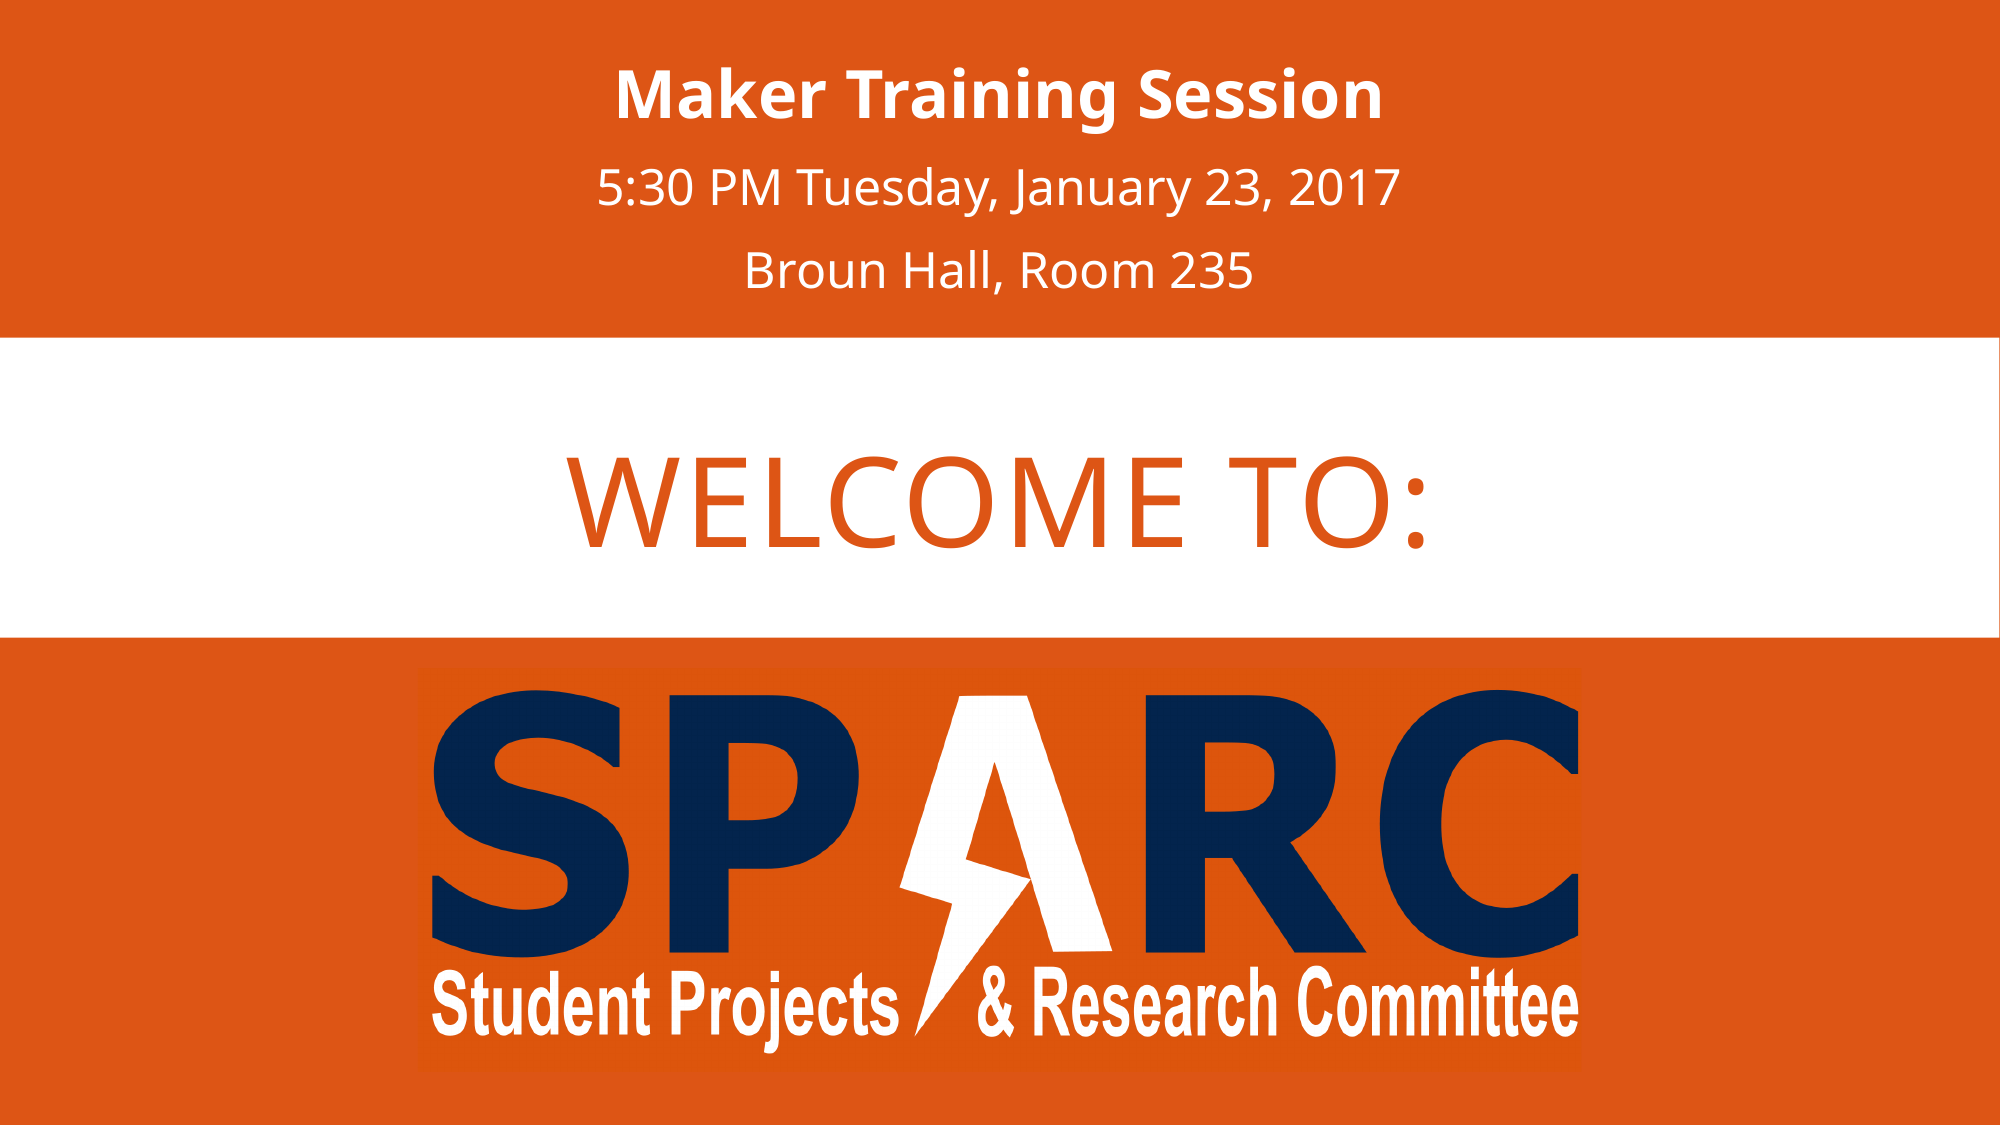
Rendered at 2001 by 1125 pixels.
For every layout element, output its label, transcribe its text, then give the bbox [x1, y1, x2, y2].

picture [417, 668, 1582, 1072]
title Welcome to: [386, 331, 1613, 691]
subtitle Maker Training Session 5:30 PM Tuesday, January 23, 2017 Broun Hall, Room 235 [460, 53, 1539, 312]
